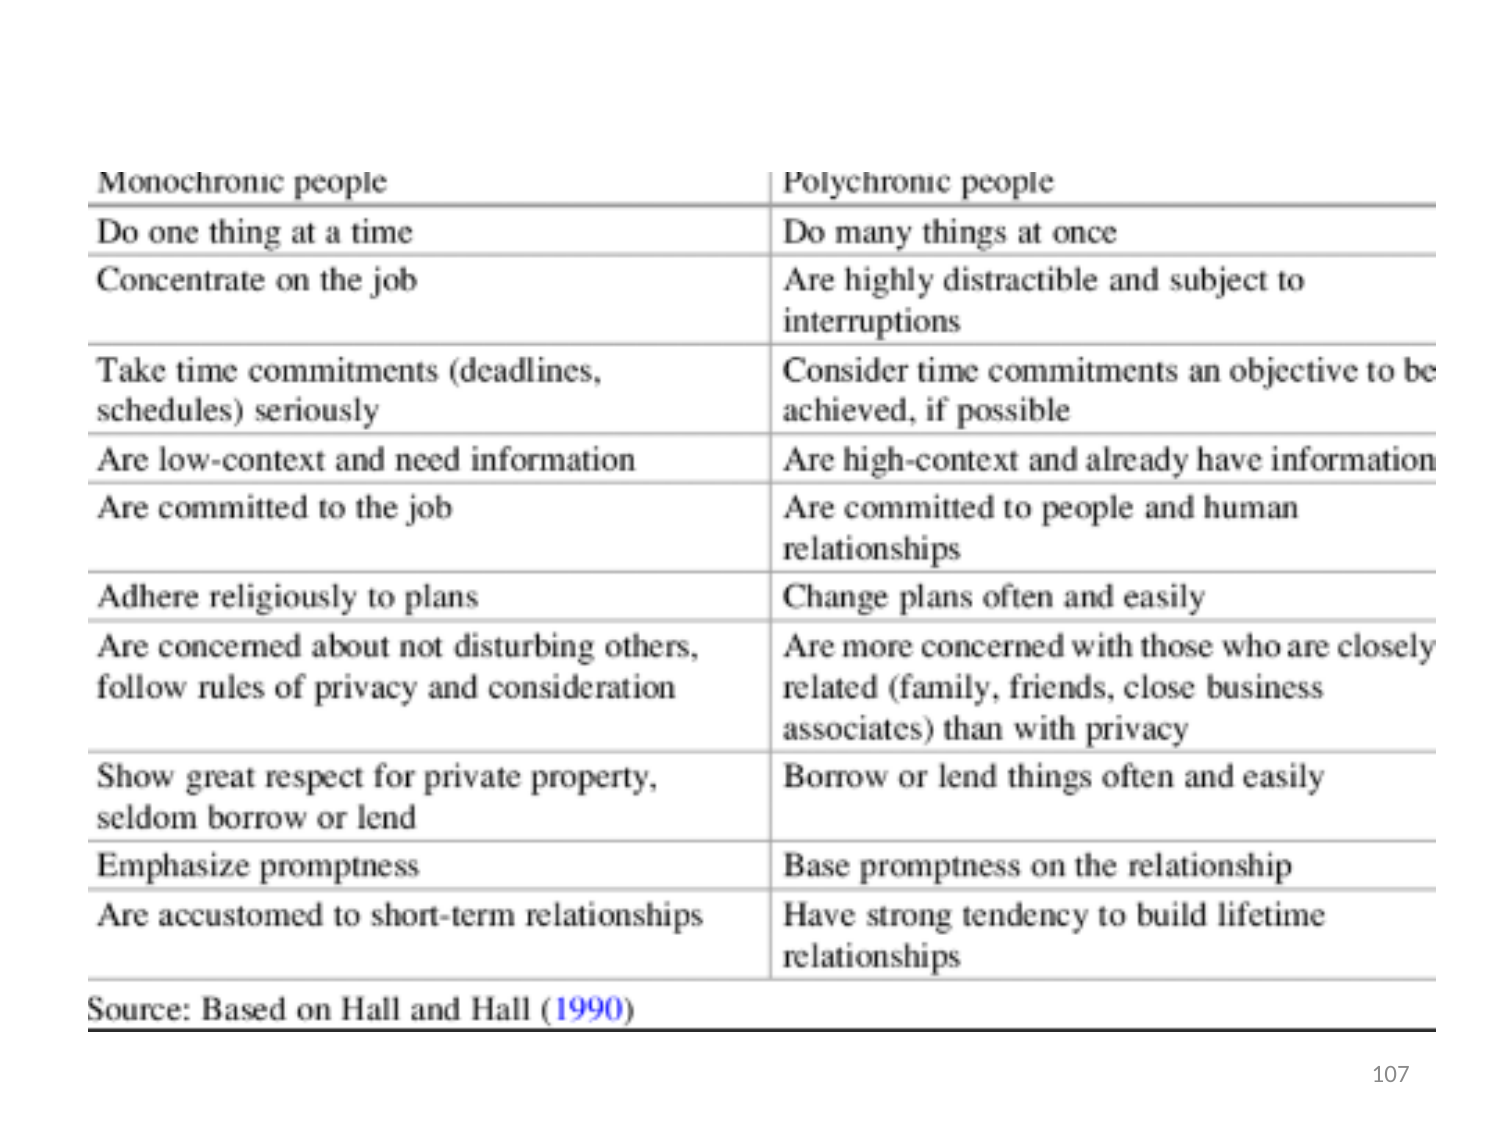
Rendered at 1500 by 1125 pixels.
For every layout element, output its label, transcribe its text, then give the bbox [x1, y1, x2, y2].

slide_number 107 [1074, 1042, 1425, 1103]
picture [88, 172, 1436, 1032]
